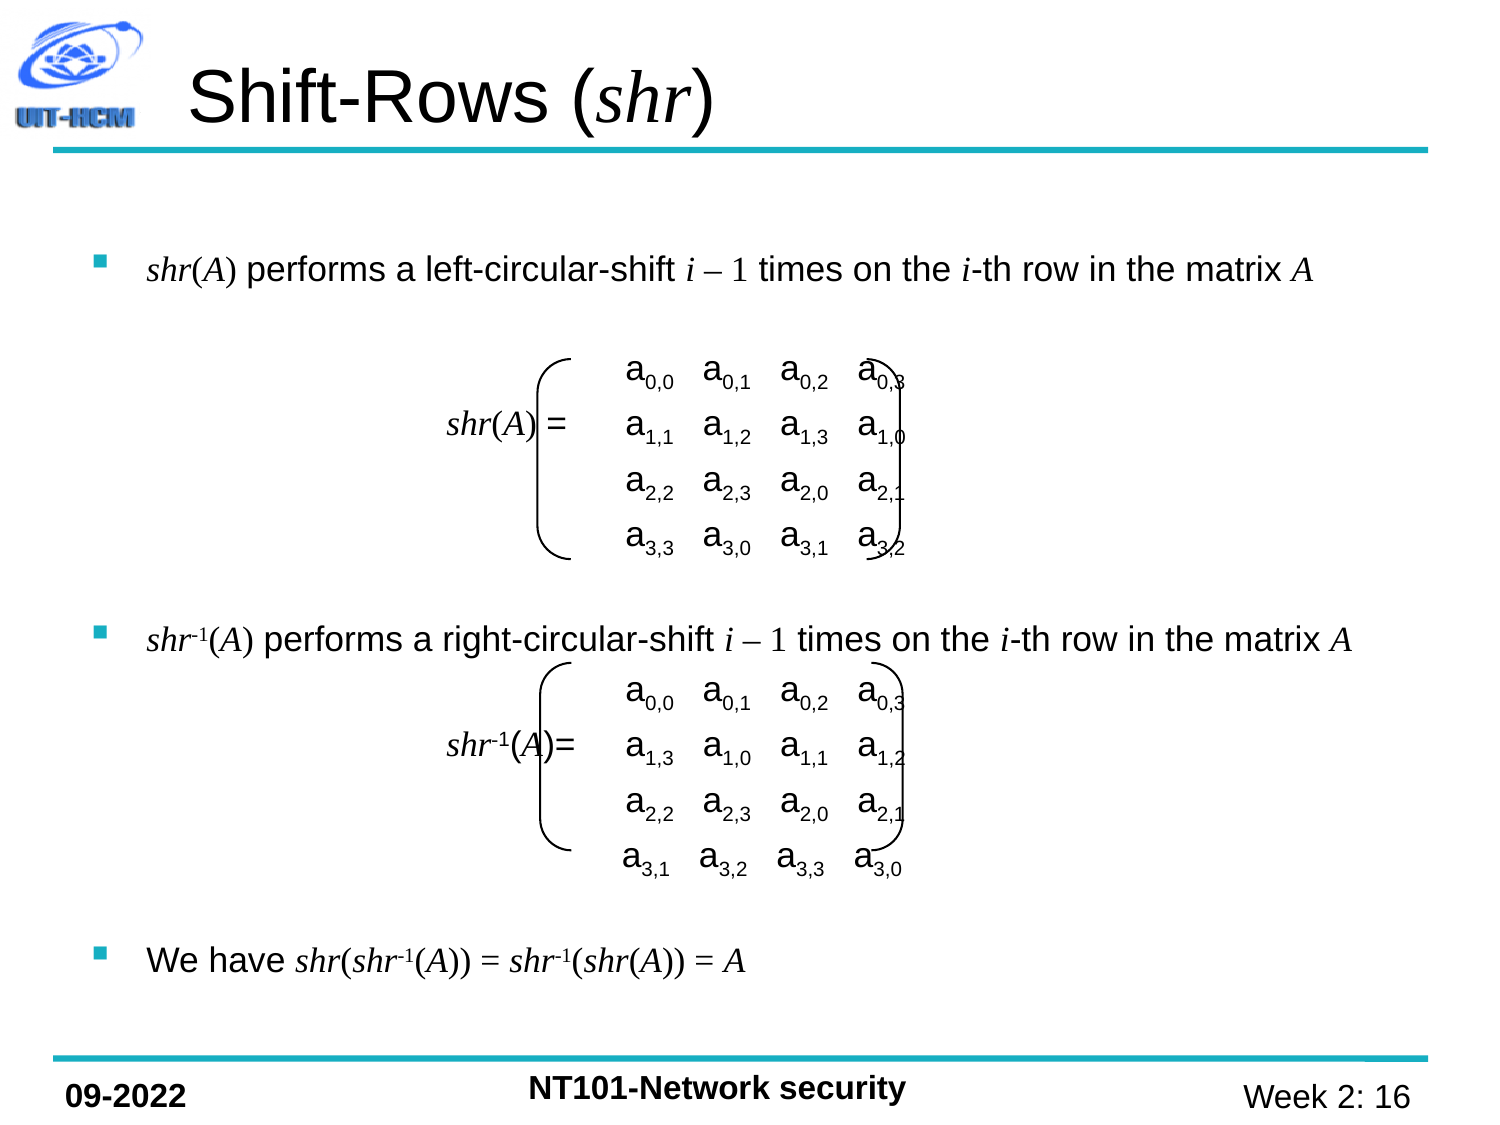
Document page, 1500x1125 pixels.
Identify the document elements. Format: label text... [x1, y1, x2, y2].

text_box [540, 662, 903, 851]
list shr(A) performs a left-circular-shift i – 1 times on the i-th row in the matrix A a0,0 a0,1 a0,2 a0,3 shr(A) = a1,1 a1,2 a1,3 a1,0 a2,2 a2,3 a2,0 a2,1 a3,3 a3,0 a3,1 a3,2 shr-1(A) performs a right-circular-shift i – 1 times on the i-th row in the matrix A a0,0 a0,1 a0,2 a0,3 shr-1(A)= a1,3 a1,0 a1,1 a1,2 a2,2 a2,3 a2,0 a2,1 a3,1 a3,2 a3,3 a3,0 We have shr(shr-1(A)) = shr-1(shr(A)) = A [75, 238, 1425, 962]
text_box [537, 359, 900, 560]
picture [0, 8, 159, 139]
title Shift-Rows (shr) [172, 21, 1410, 164]
